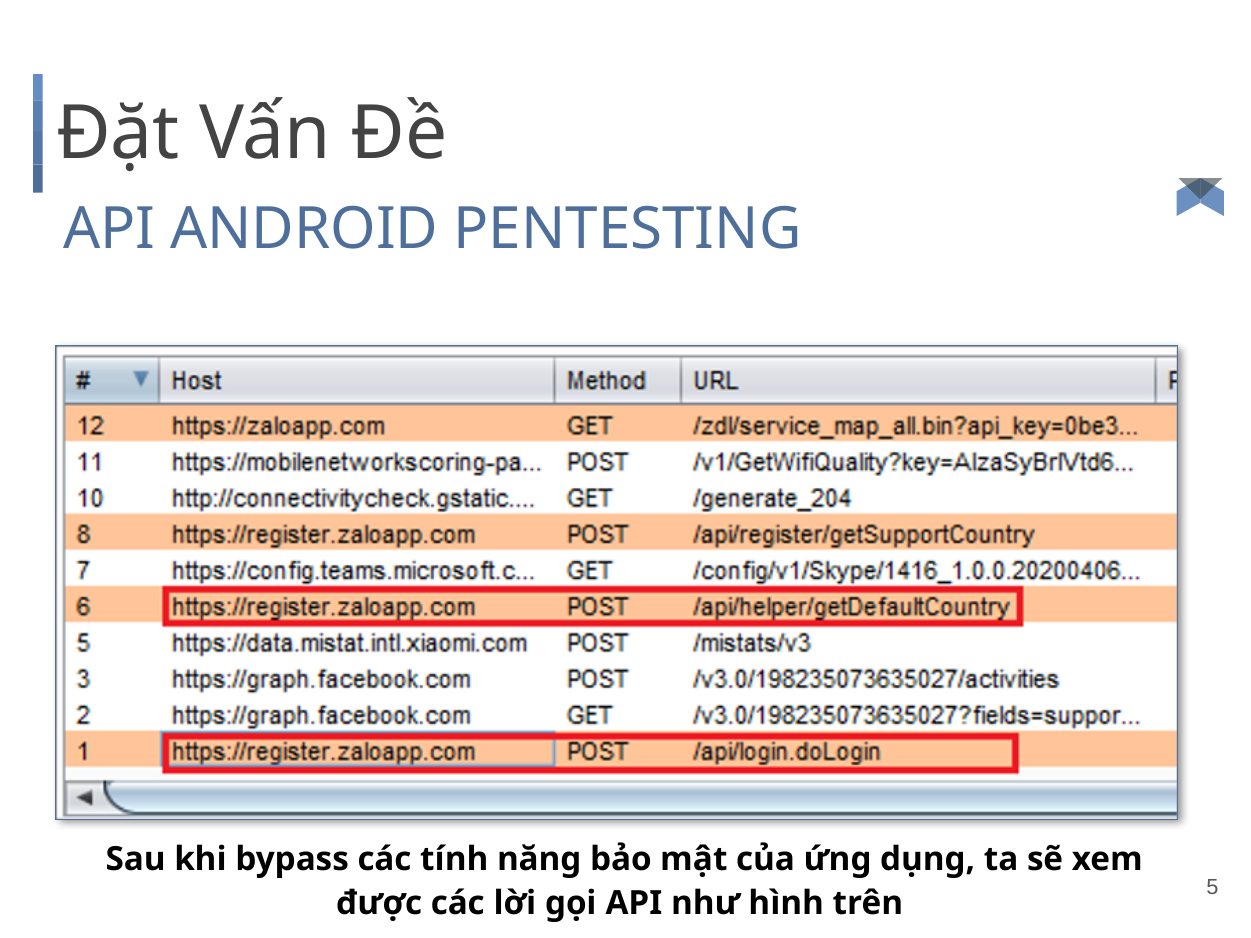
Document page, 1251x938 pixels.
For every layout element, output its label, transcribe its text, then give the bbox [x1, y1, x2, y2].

slide_number 5 [1158, 849, 1234, 922]
picture [55, 344, 1177, 820]
text_box Sau khi bypass các tính năng bảo mật của ứng dụng, ta sẽ xem được các lời gọi API như hình trên [46, 840, 1204, 919]
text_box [1180, 173, 1220, 221]
text_box Đặt Vấn Đề [43, 96, 525, 161]
title API ANDROID PENTESTING [50, 178, 1208, 257]
